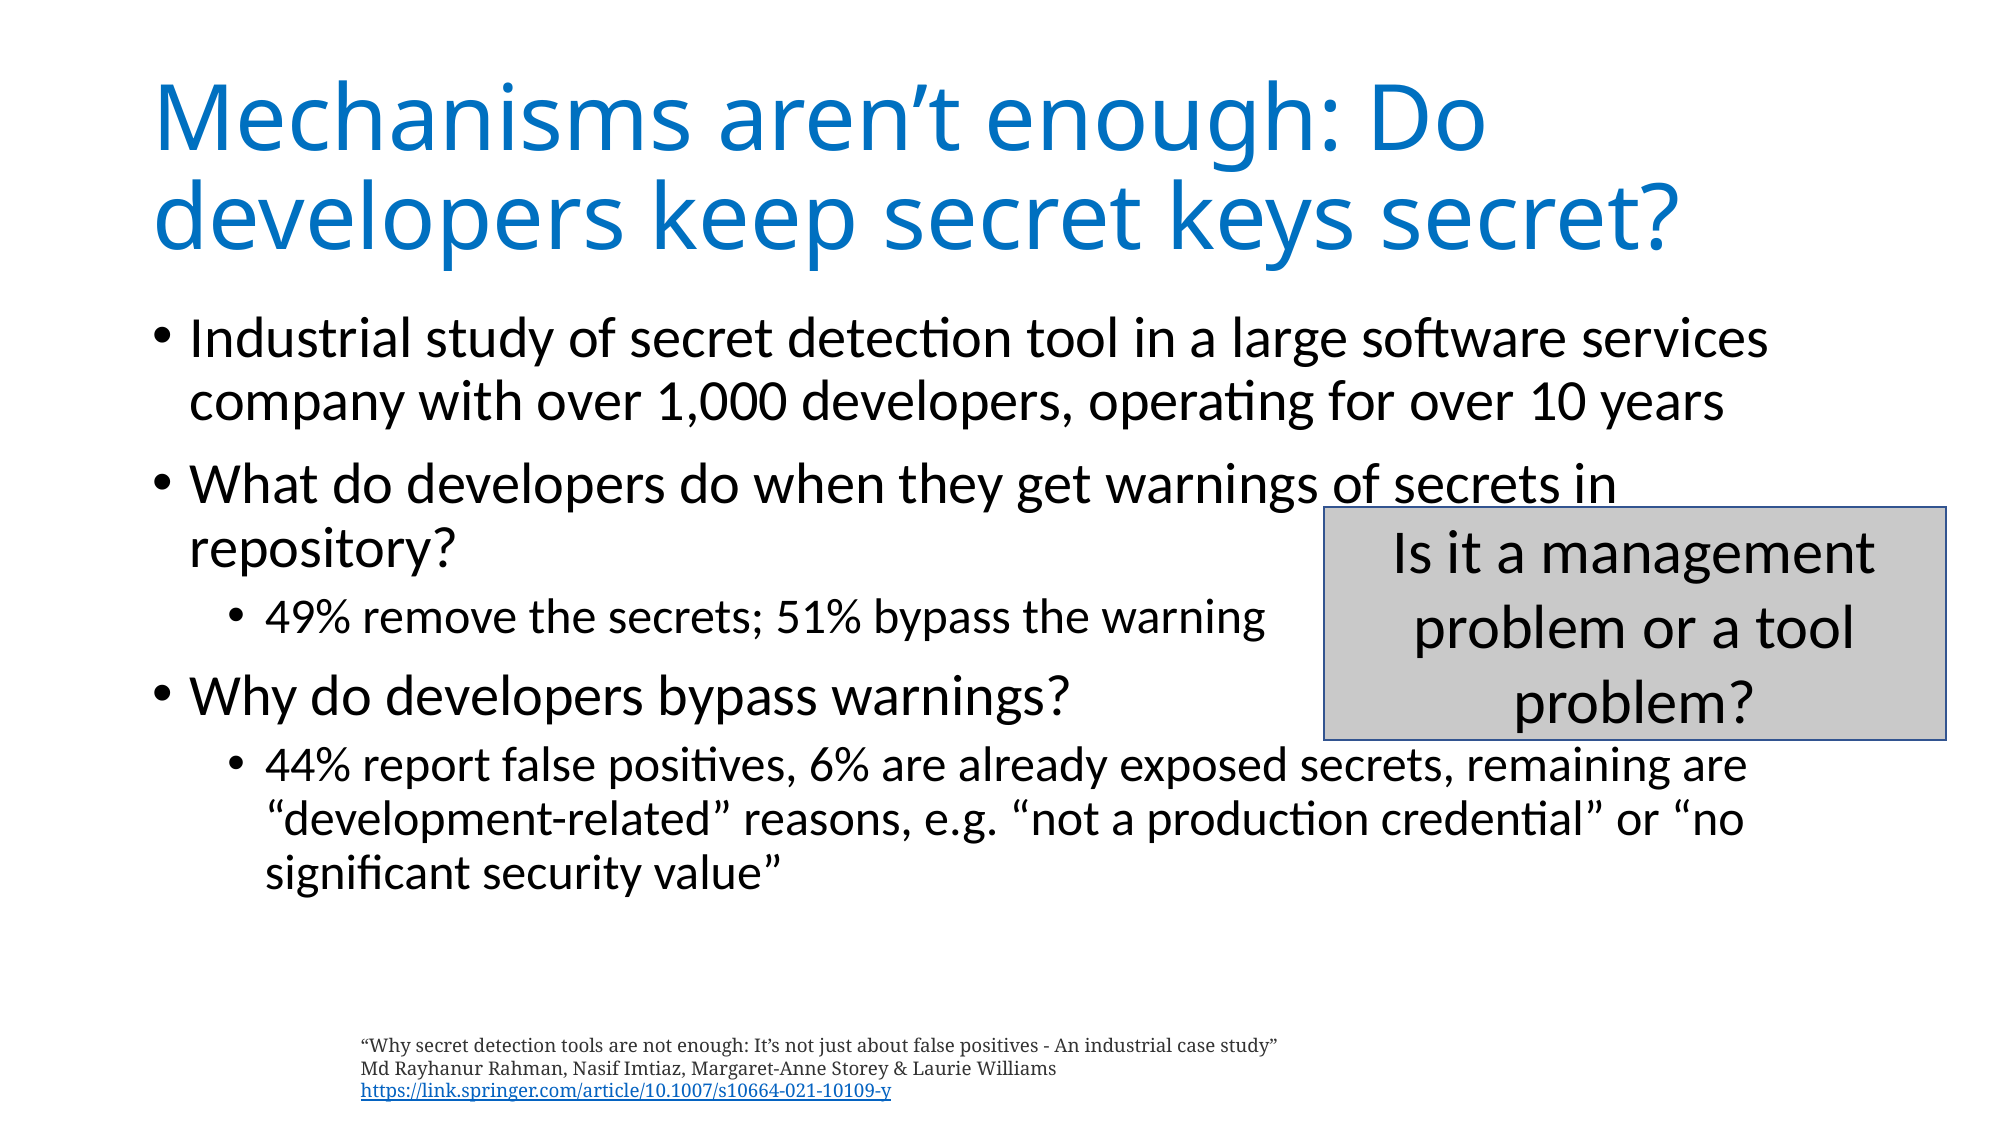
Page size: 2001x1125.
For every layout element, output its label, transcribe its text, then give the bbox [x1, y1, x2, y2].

text_box “Why secret detection tools are not enough: It’s not just about false positives - An industrial case study” Md Rayhanur Rahman, Nasif Imtiaz, Margaret-Anne Storey & Laurie Williams https://link.springer.com/article/10.1007/s10664-021-10109-y [345, 1026, 1611, 1112]
list Industrial study of secret detection tool in a large software services company with over 1,000 developers, operating for over 10 years What do developers do when they get warnings of secrets in repository? 49% remove the secrets; 51% bypass the warning Why do developers bypass warnings? 44% report false positives, 6% are already exposed secrets, remaining are “development-related” reasons, e.g. “not a production credential” or “no significant security value” [137, 299, 1863, 1014]
text_box Is it a management problem or a tool problem? [1323, 506, 1947, 741]
title Mechanisms aren’t enough: Do developers keep secret keys secret? [137, 59, 1863, 278]
